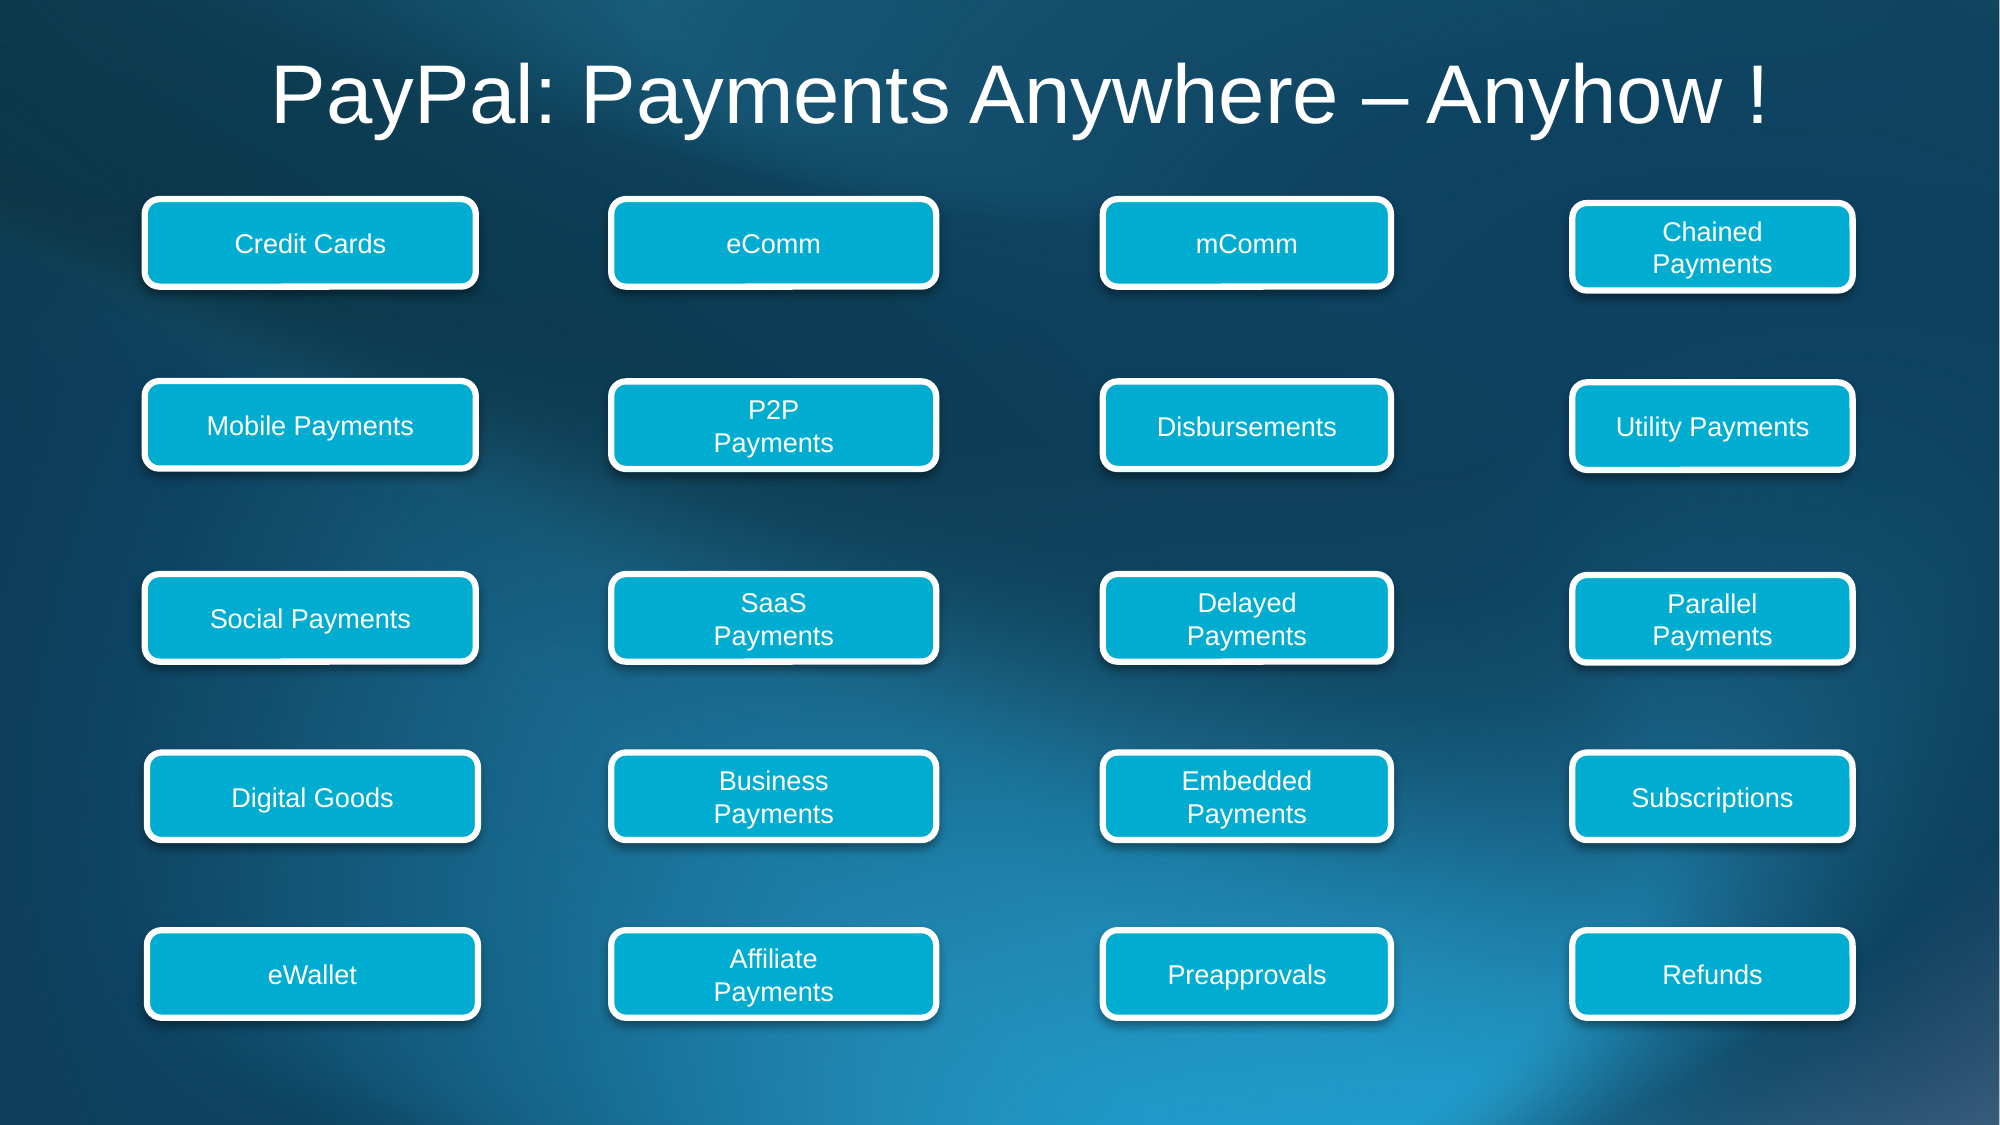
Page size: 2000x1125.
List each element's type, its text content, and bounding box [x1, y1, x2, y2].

text_box Mobile Payments [141, 377, 479, 472]
text_box Digital Goods [143, 749, 482, 844]
text_box Subscriptions [1569, 749, 1856, 844]
text_box Credit Cards [141, 195, 479, 290]
picture [0, 0, 2000, 1125]
text_box Embedded Payments [1099, 749, 1395, 844]
text_box PayPal: Payments Anywhere – Anyhow ! [122, 33, 1919, 149]
text_box Disbursements [1099, 378, 1395, 473]
text_box Parallel Payments [1569, 571, 1856, 666]
text_box Delayed Payments [1099, 570, 1395, 665]
text_box eComm [608, 195, 940, 290]
text_box Chained Payments [1569, 199, 1856, 294]
text_box eWallet [143, 927, 482, 1021]
text_box Utility Payments [1569, 379, 1856, 474]
text_box Affiliate Payments [608, 927, 940, 1021]
text_box Social Payments [141, 570, 479, 665]
text_box Refunds [1569, 927, 1856, 1021]
text_box Business Payments [608, 749, 940, 844]
text_box P2P Payments [608, 378, 940, 473]
text_box Preapprovals [1099, 927, 1395, 1021]
text_box mComm [1099, 195, 1395, 290]
text_box SaaS Payments [608, 570, 940, 665]
